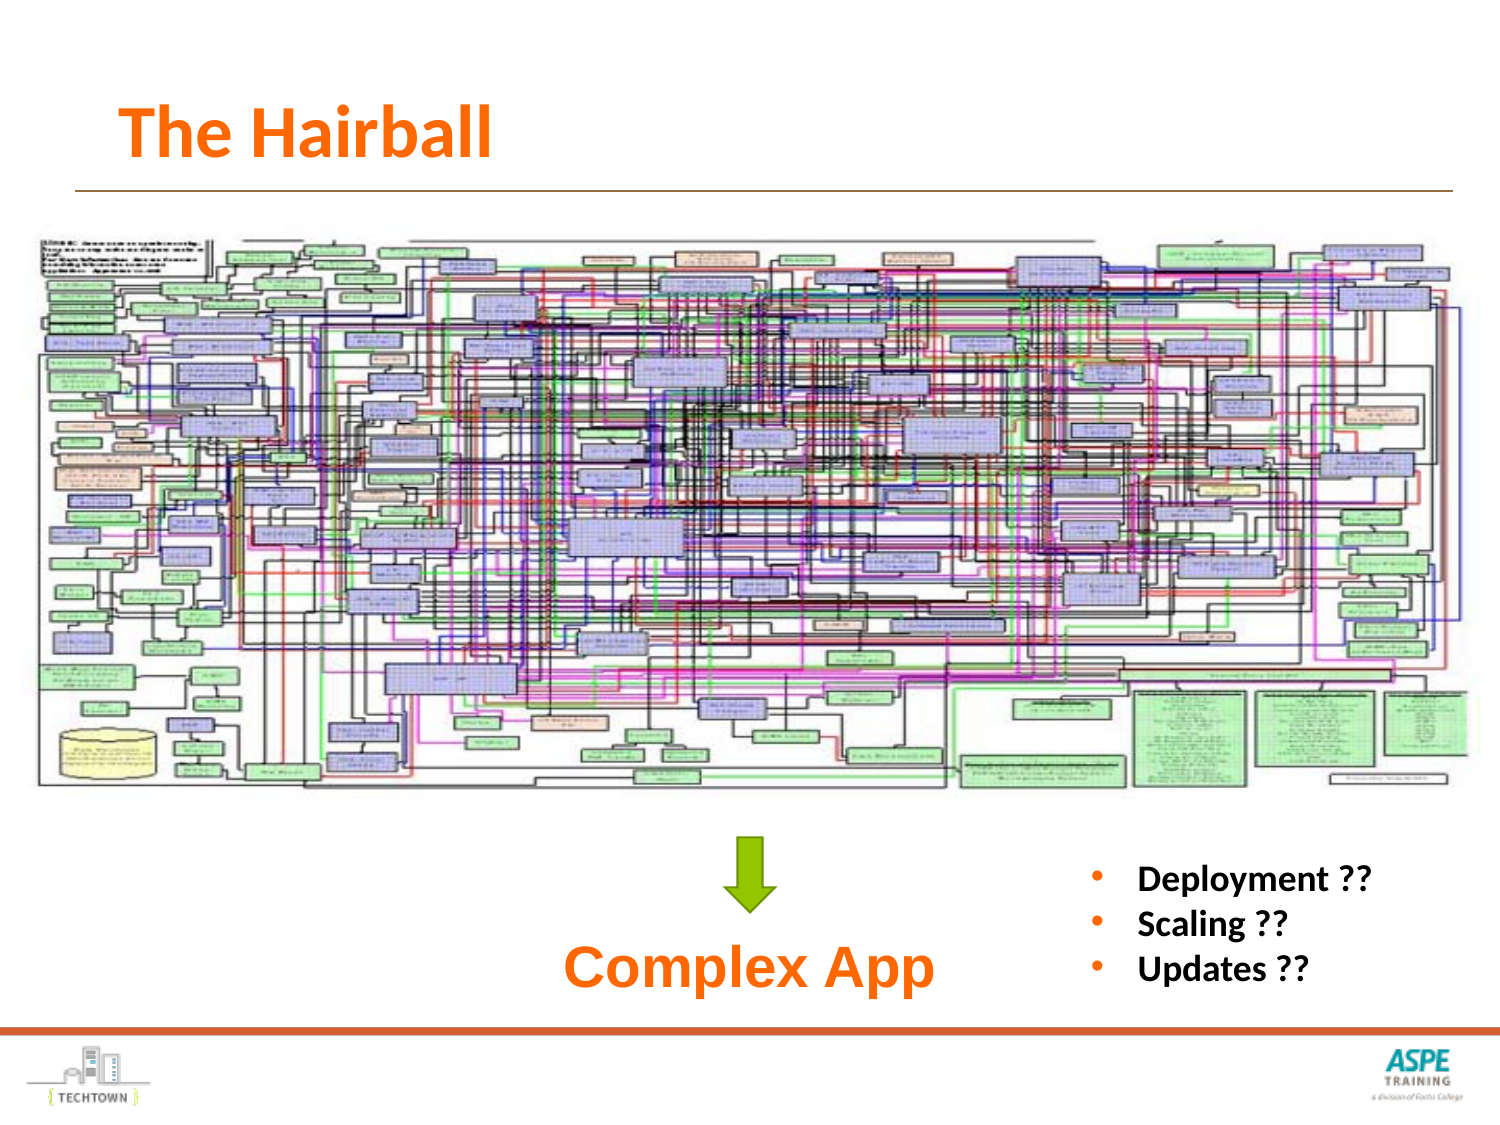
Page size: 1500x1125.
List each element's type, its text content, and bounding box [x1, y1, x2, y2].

text_box [722, 836, 778, 914]
text_box Deployment ?? Scaling ?? Updates ?? [1076, 846, 1389, 996]
title The Hairball [103, 24, 1397, 224]
picture [20, 224, 1480, 799]
text_box Complex App [548, 921, 952, 1007]
